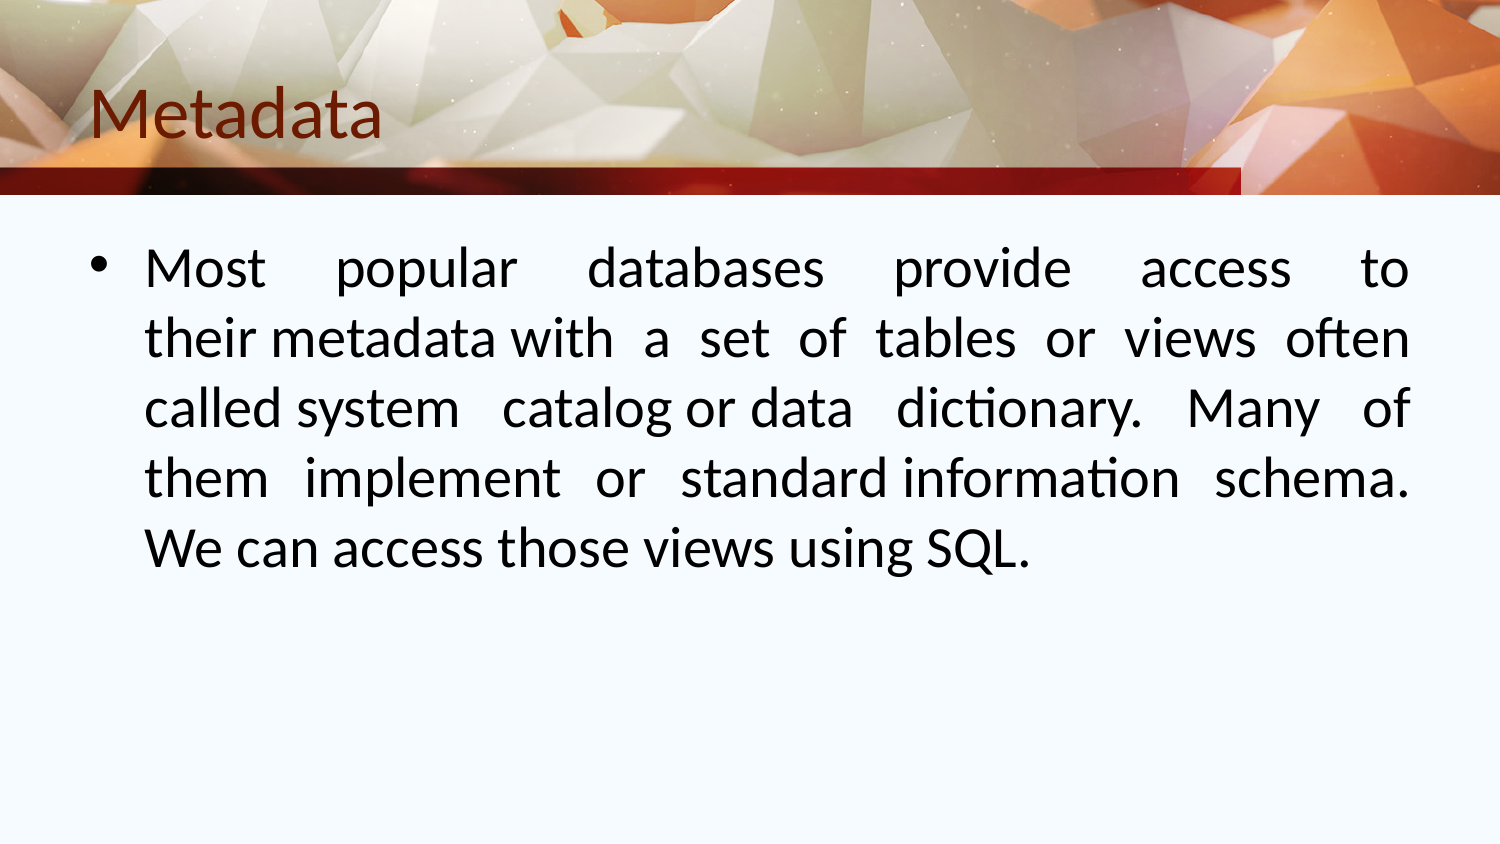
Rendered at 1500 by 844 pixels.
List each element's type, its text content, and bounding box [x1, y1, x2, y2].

list Most popular databases provide access to their metadata with a set of tables or views often called system catalog or data dictionary. Many of them implement or standard information schema. We can access those views using SQL. [73, 221, 1427, 711]
picture [0, 0, 1500, 844]
title Metadata [73, 46, 1427, 172]
